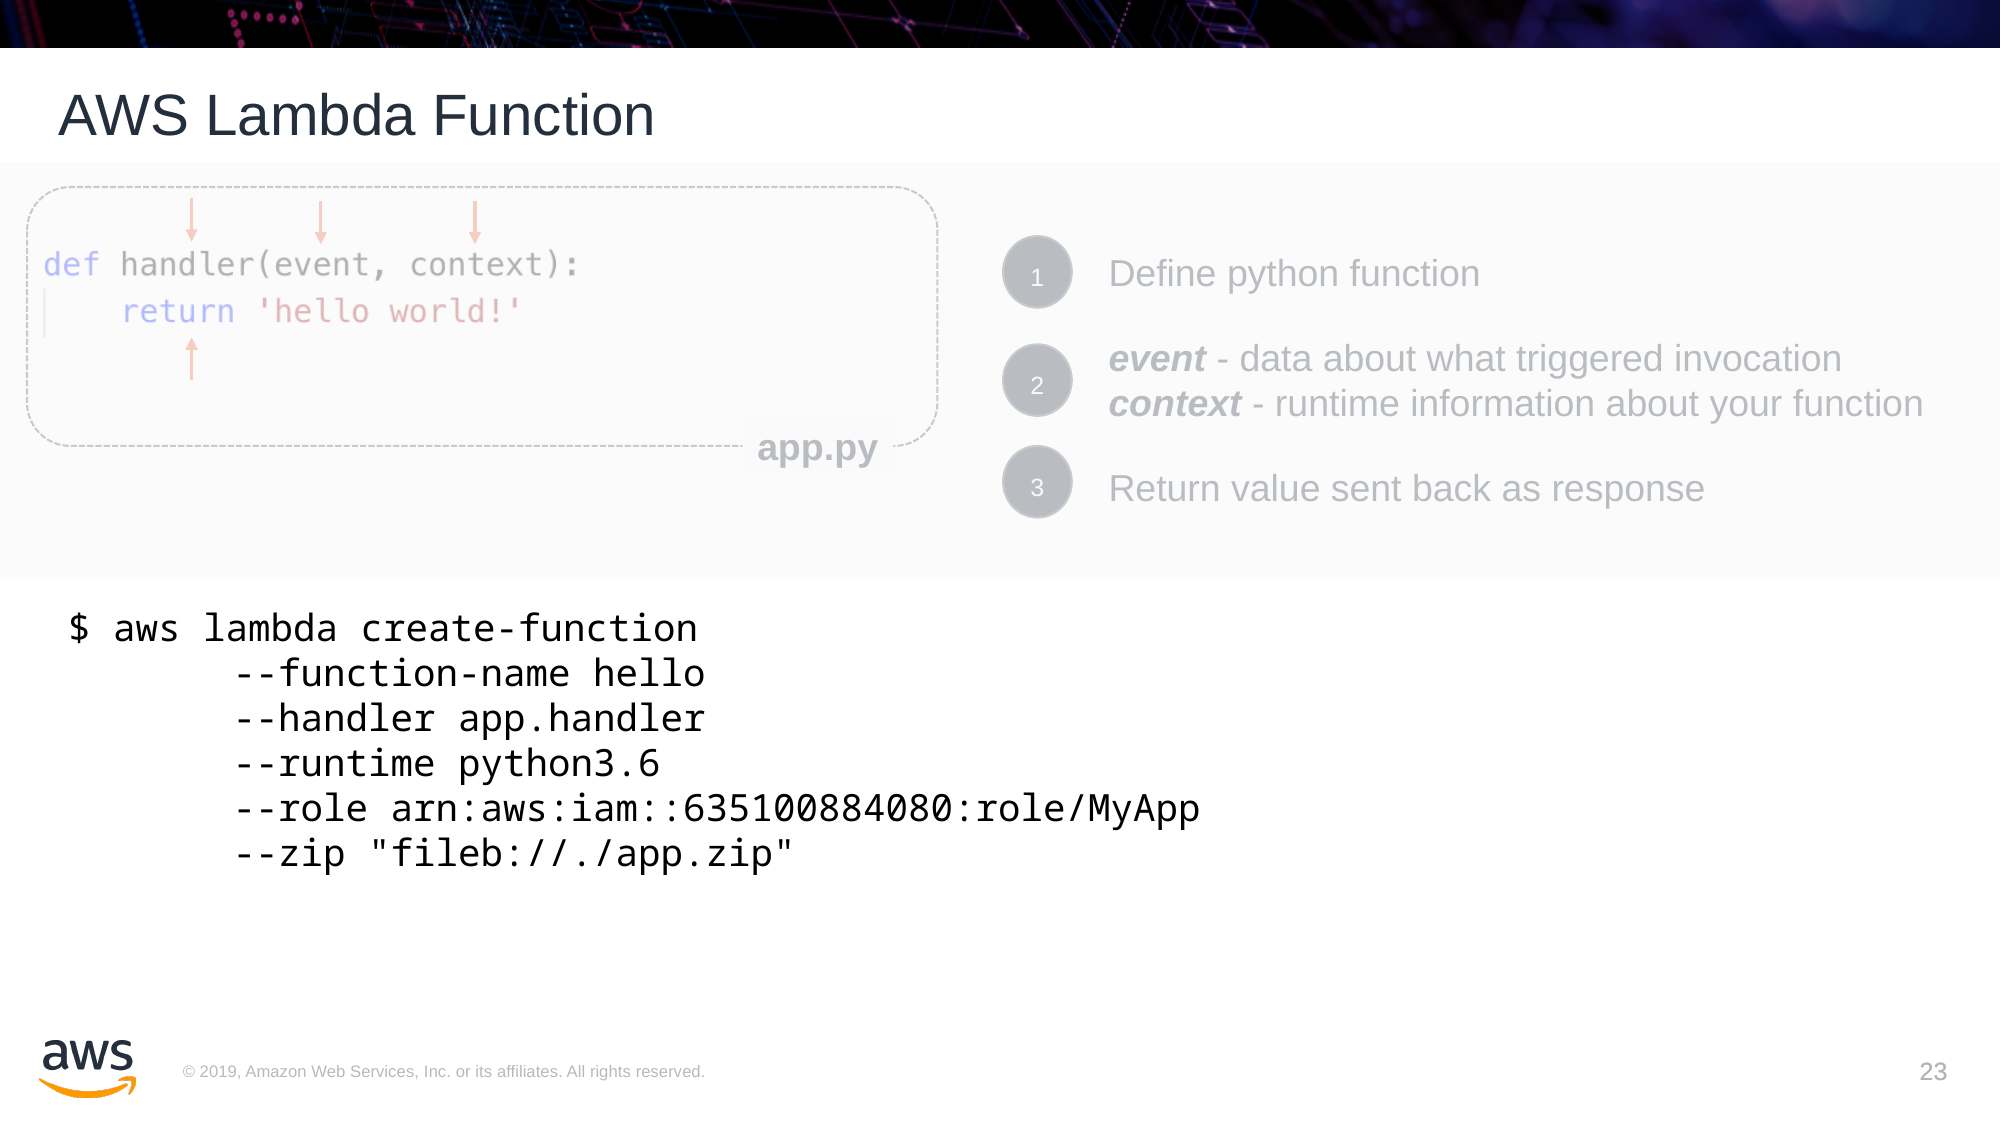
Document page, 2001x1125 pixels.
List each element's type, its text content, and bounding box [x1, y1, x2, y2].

text_box $ aws lambda create-function --function-name hello --handler app.handler --runtime python3.6 --role arn:aws:iam::635100884080:role/MyApp --zip "fileb://./app.zip" [53, 596, 1239, 882]
slide_number 23 [1512, 1040, 1963, 1101]
text_box [0, 161, 2000, 578]
picture [39, 1040, 136, 1098]
picture [43, 222, 636, 389]
title AWS Lambda Function [43, 67, 1963, 161]
picture [0, 0, 2000, 48]
